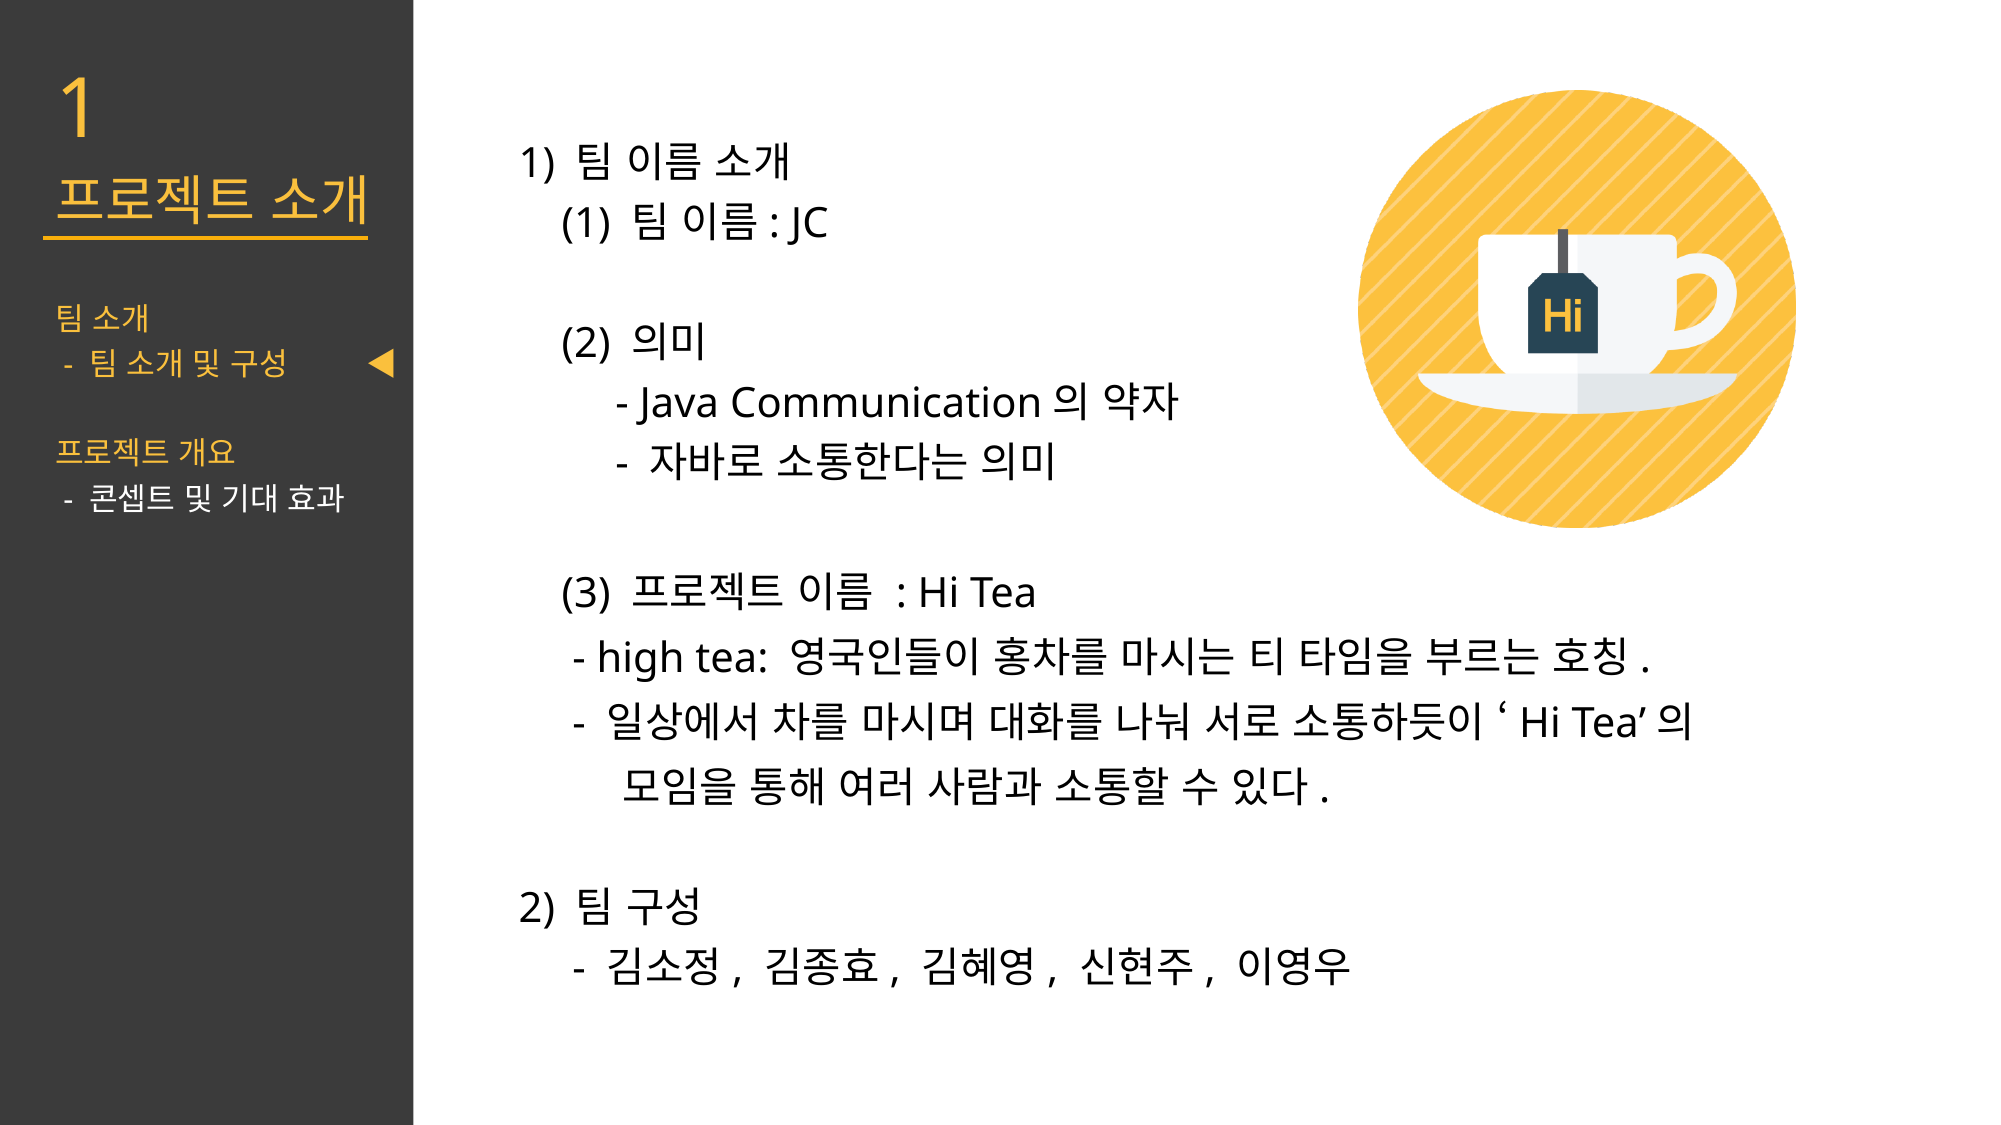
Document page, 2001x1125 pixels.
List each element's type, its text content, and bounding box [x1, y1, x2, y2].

text_box [0, 0, 414, 1125]
picture [1358, 90, 1796, 528]
text_box 1) 팀 이름 소개 (1) 팀 이름: JC (2) 의미 - Java Communication의 약자 - 자바로 소통한다는 의미 (3) 프로젝트 이름 : Hi Tea - high tea: 영국인들이 홍차를 마시는 티 타임을 부르는 호칭. - 일상에서 차를 마시며 대화를 나눠 서로 소통하듯이 ‘Hi Tea’의 모임을 통해 여러 사람과 소통할 수 있다. 2) 팀 구성 - 김소정, 김종효, 김혜영, 신현주, 이영우 [503, 118, 1929, 999]
text_box 1 프로젝트 소개 팀 소개 - 팀 소개 및 구성 ◀ 프로젝트 개요 - 콘셉트 및 기대 효과 [40, 26, 413, 524]
